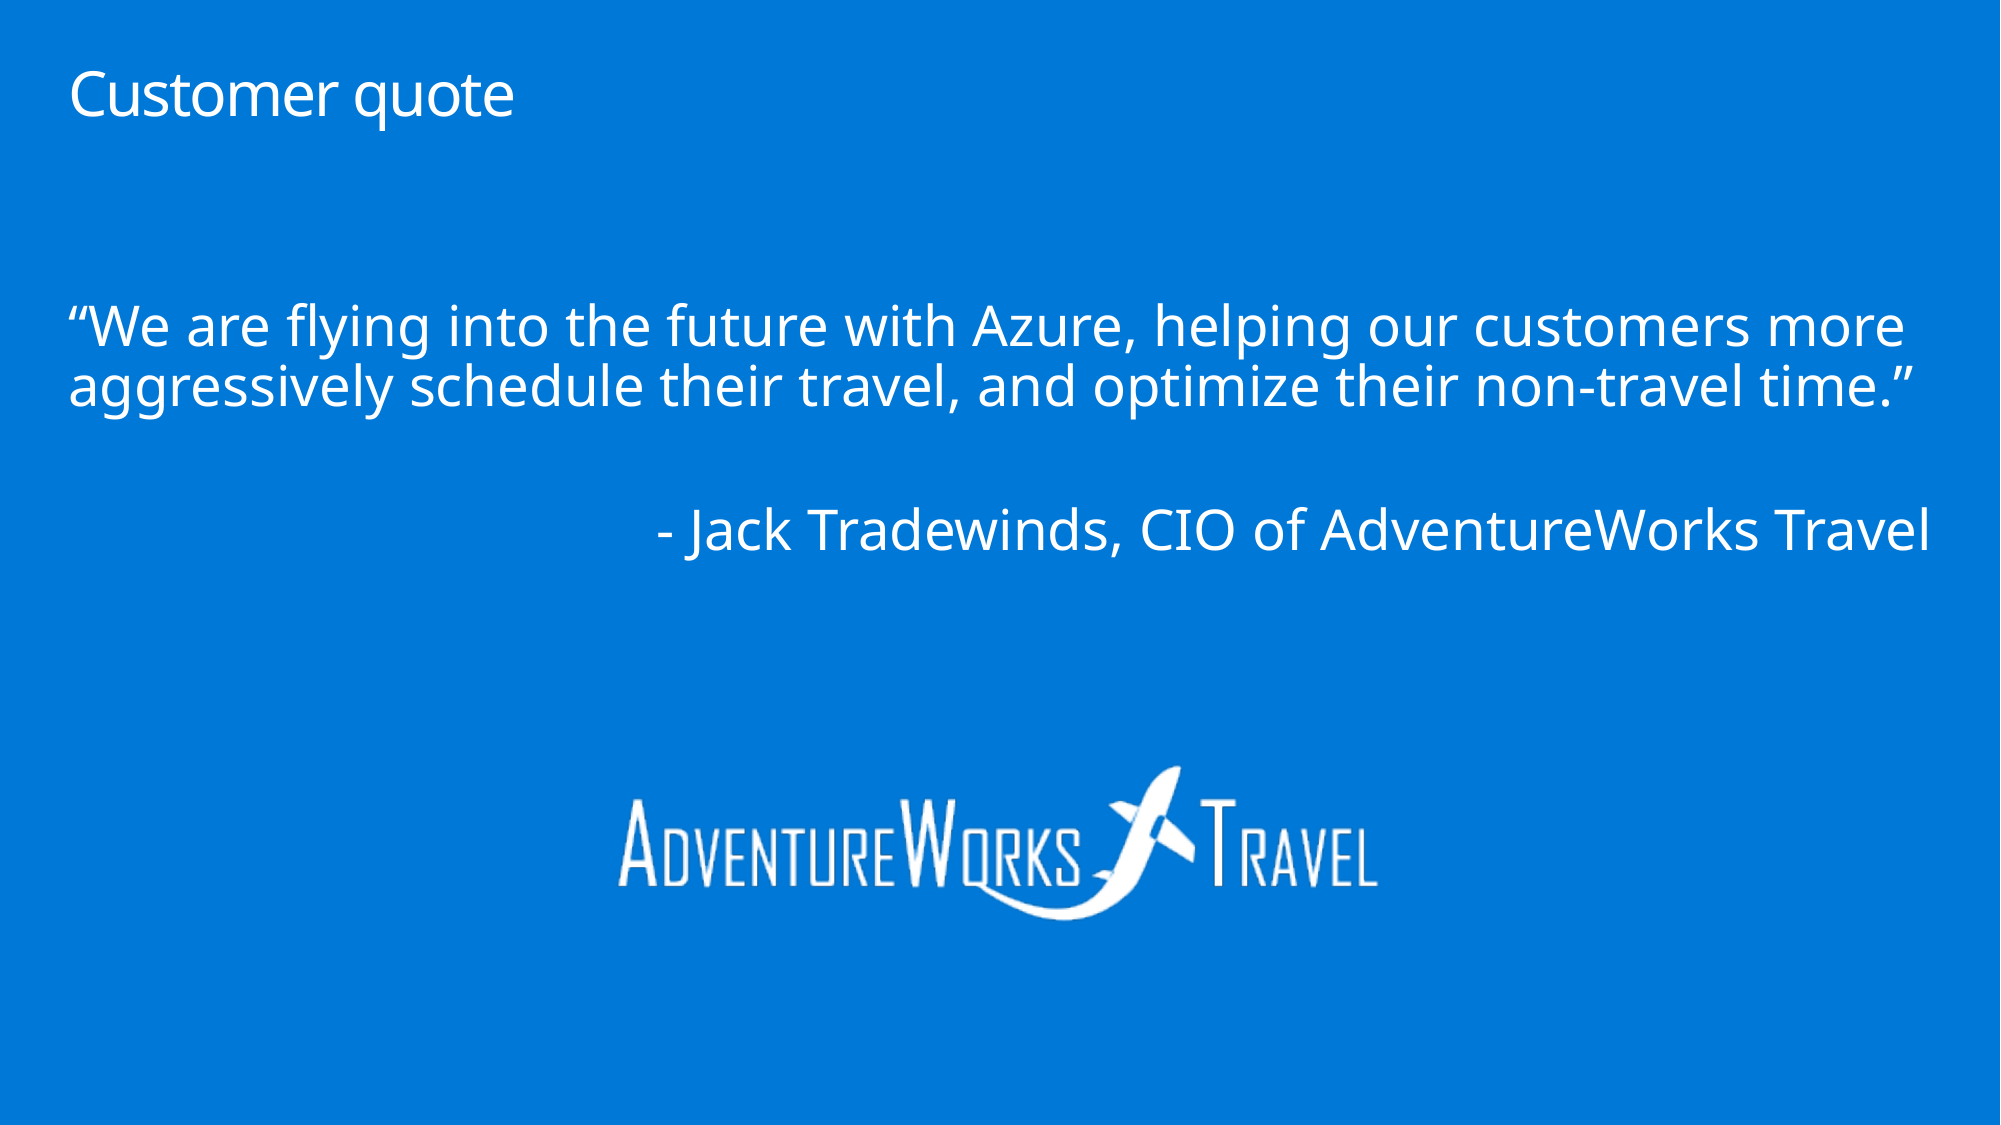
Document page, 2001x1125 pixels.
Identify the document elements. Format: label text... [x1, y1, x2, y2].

list “We are flying into the future with Azure, helping our customers more aggressively schedule their travel, and optimize their non-travel time.” - Jack Tradewinds, CIO of AdventureWorks Travel [44, 282, 1956, 620]
title Customer quote [44, 47, 1957, 196]
picture [608, 755, 1392, 934]
